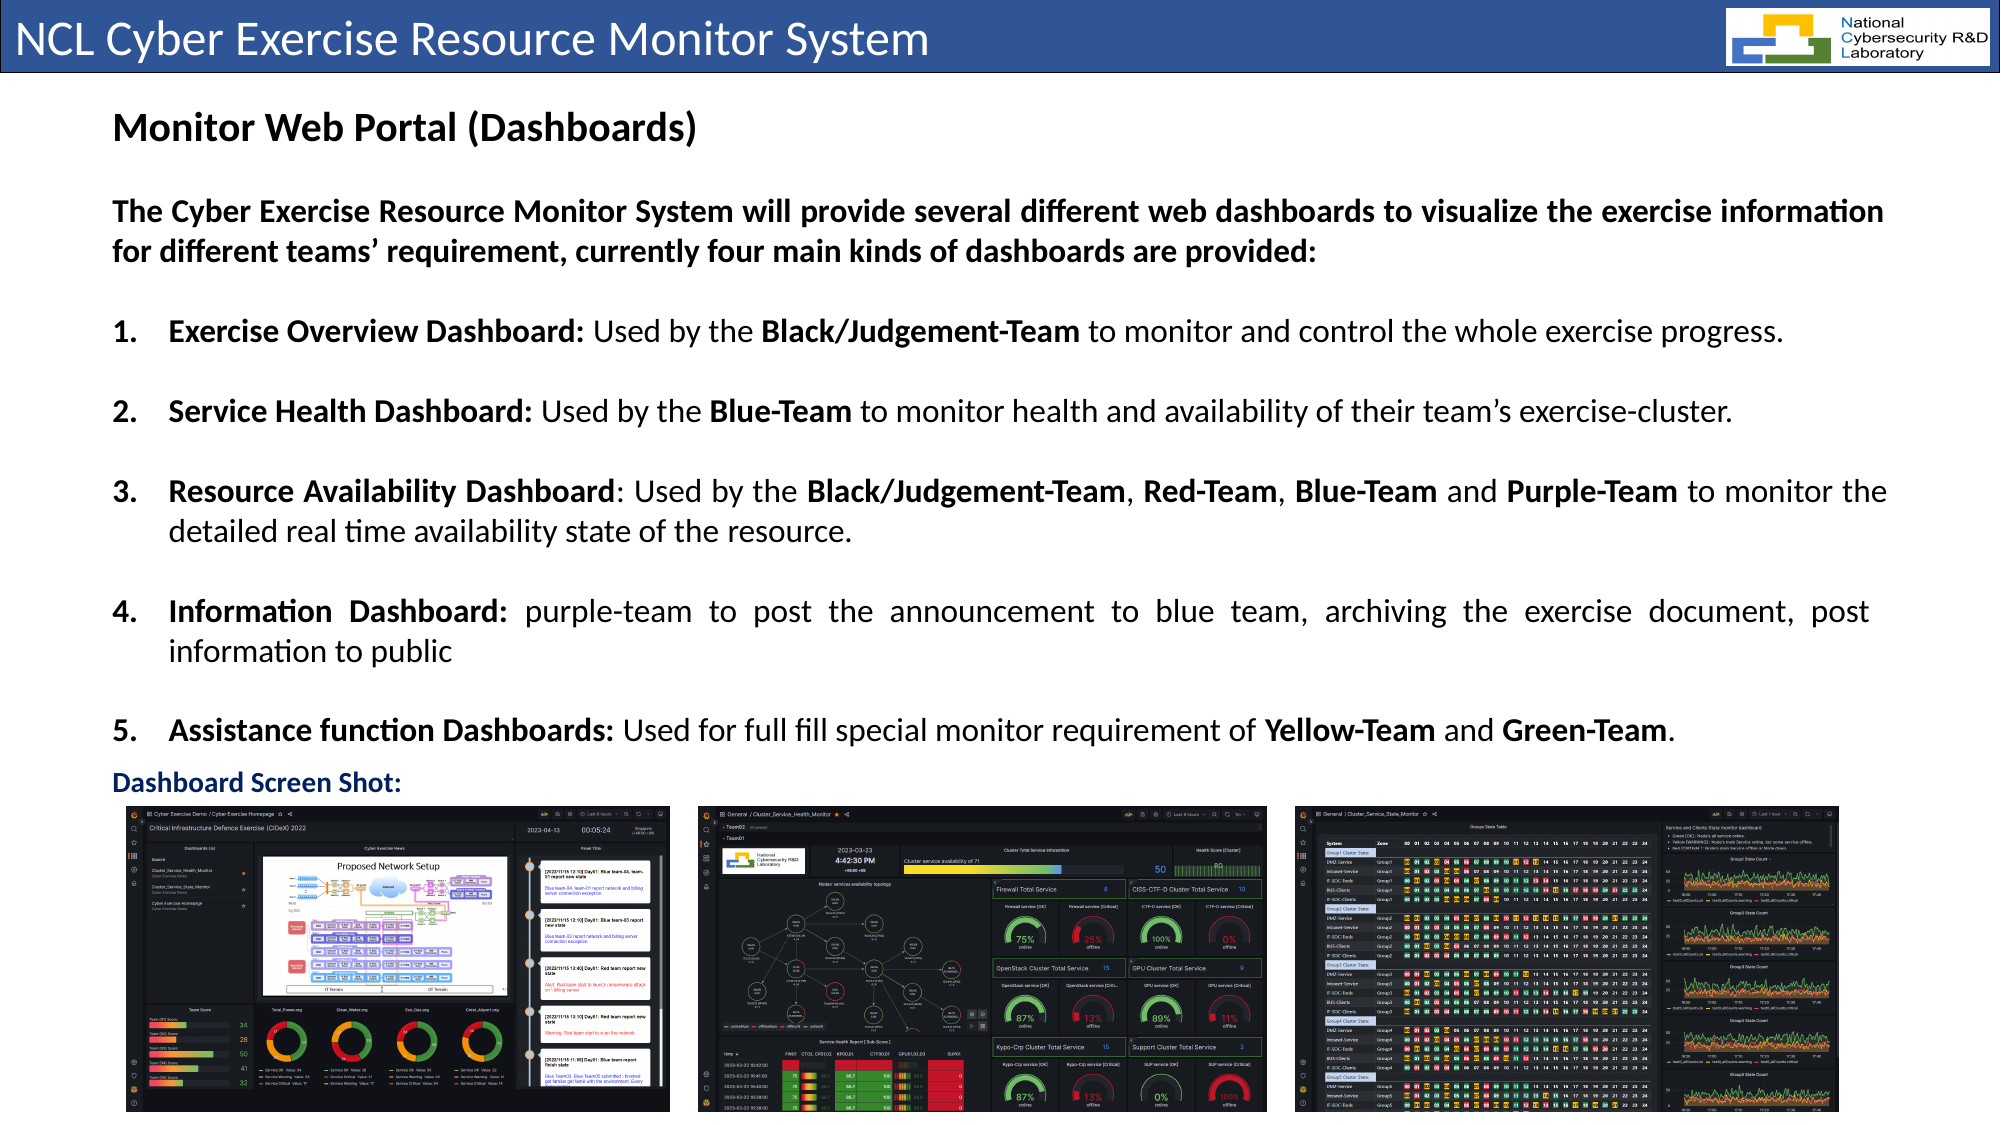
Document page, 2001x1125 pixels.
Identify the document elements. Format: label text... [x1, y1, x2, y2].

picture [126, 806, 670, 1112]
text_box Dashboard Screen Shot: [97, 755, 750, 806]
picture [1726, 8, 1990, 66]
picture [1294, 806, 1839, 1112]
text_box NCL Cyber Exercise Resource Monitor System [0, 0, 2000, 73]
text_box Monitor Web Portal (Dashboards) The Cyber Exercise Resource Monitor System will provide several different web dashboards to visualize the exercise information for different teams’ requirement, currently four main kinds of dashboards are provided: Exercise Overview Dashboard: Used by the Black/Judgement-Team to monitor and control the whole exercise progress. Service Health Dashboard: Used by the Blue-Team to monitor health and availability of their team’s exercise-cluster. Resource Availability Dashboard: Used by the Black/Judgement-Team, Red-Team, Blue-Team and Purple-Team to monitor the detailed real time availability state of the resource. Information Dashboard: purple-team to post the announcement to blue team, archiving the exercise document, post information to public Assistance function Dashboards: Used for full fill special monitor requirement of Yellow-Team and Green-Team. [97, 92, 1903, 756]
picture [698, 806, 1267, 1112]
